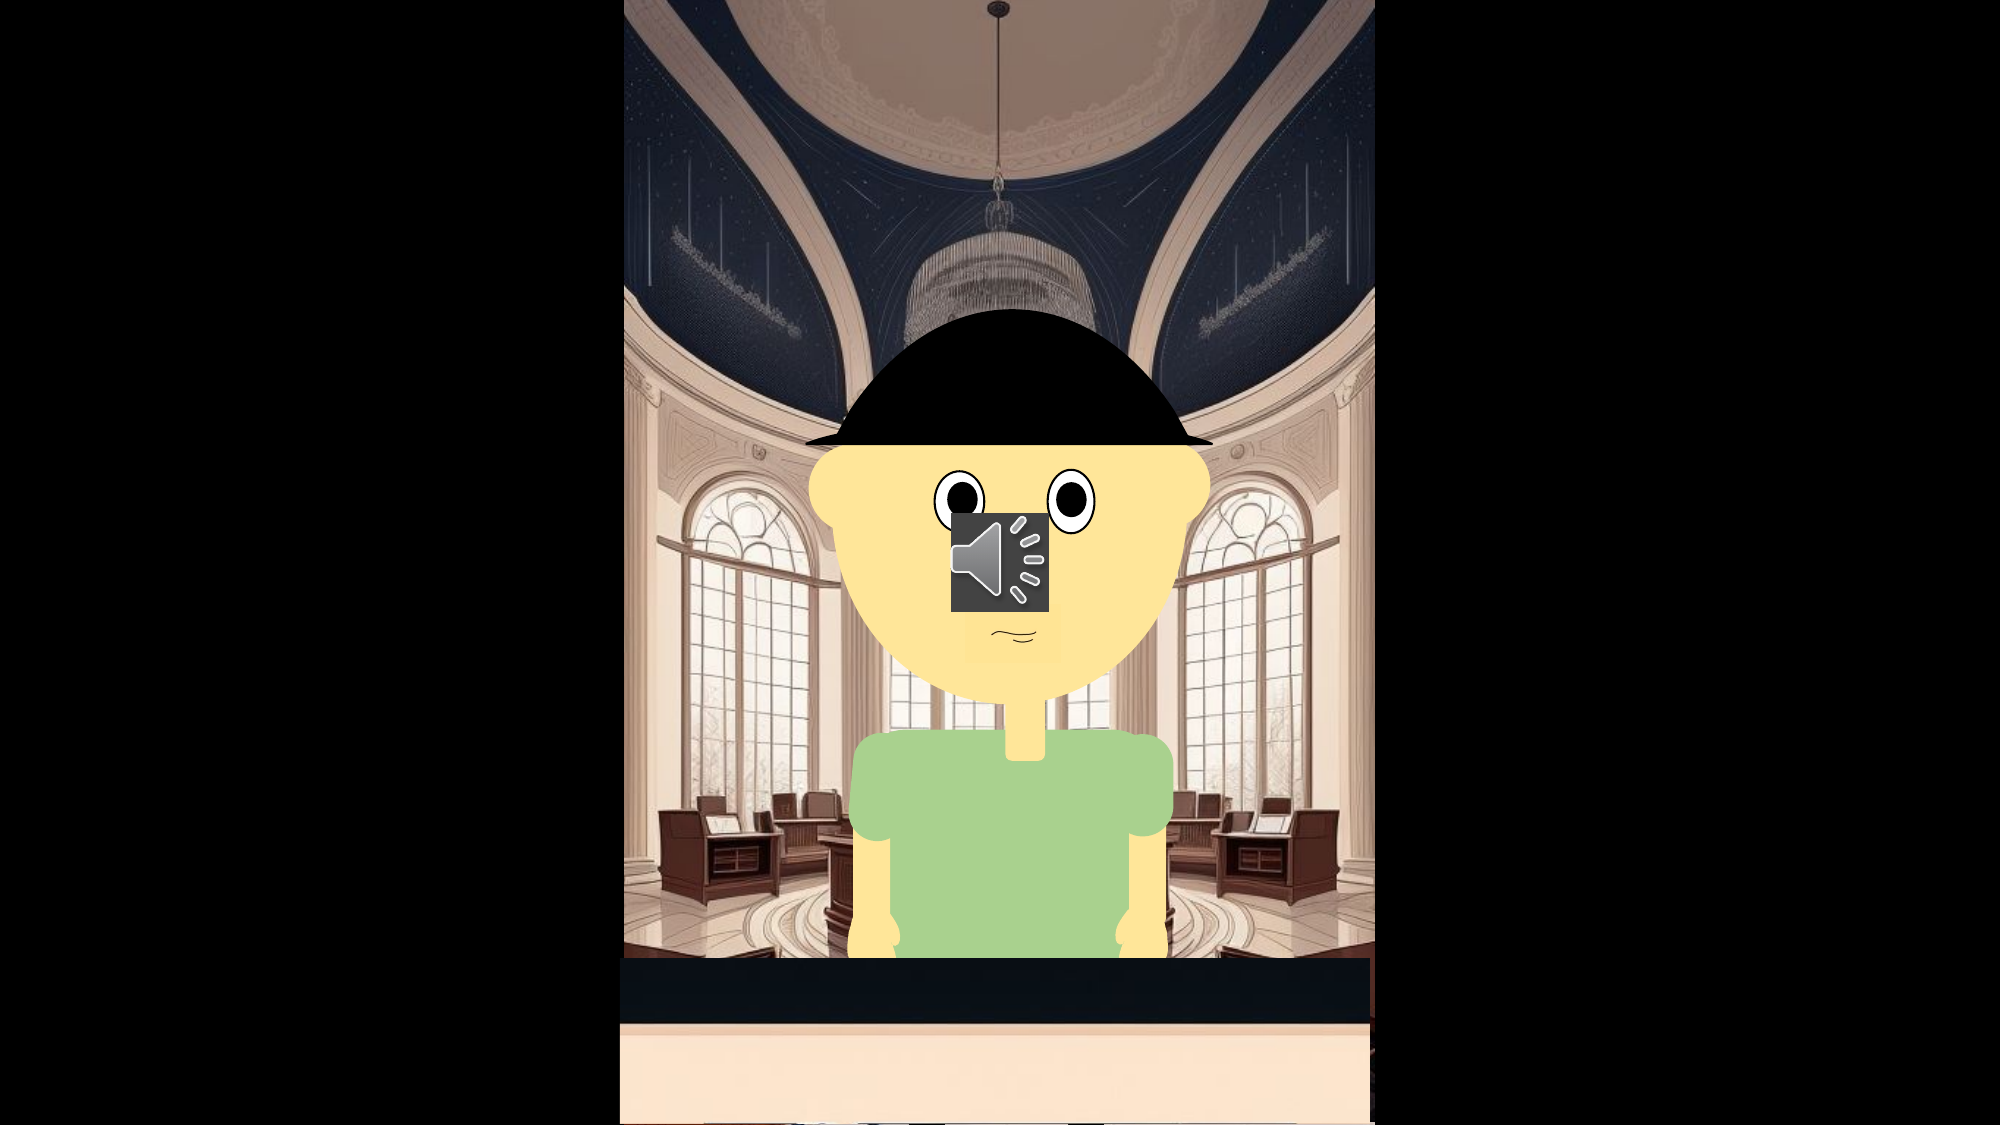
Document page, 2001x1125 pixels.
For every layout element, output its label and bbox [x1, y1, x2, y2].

text_box [965, 603, 1062, 663]
picture [619, 0, 1375, 1125]
text_box [805, 310, 1213, 958]
